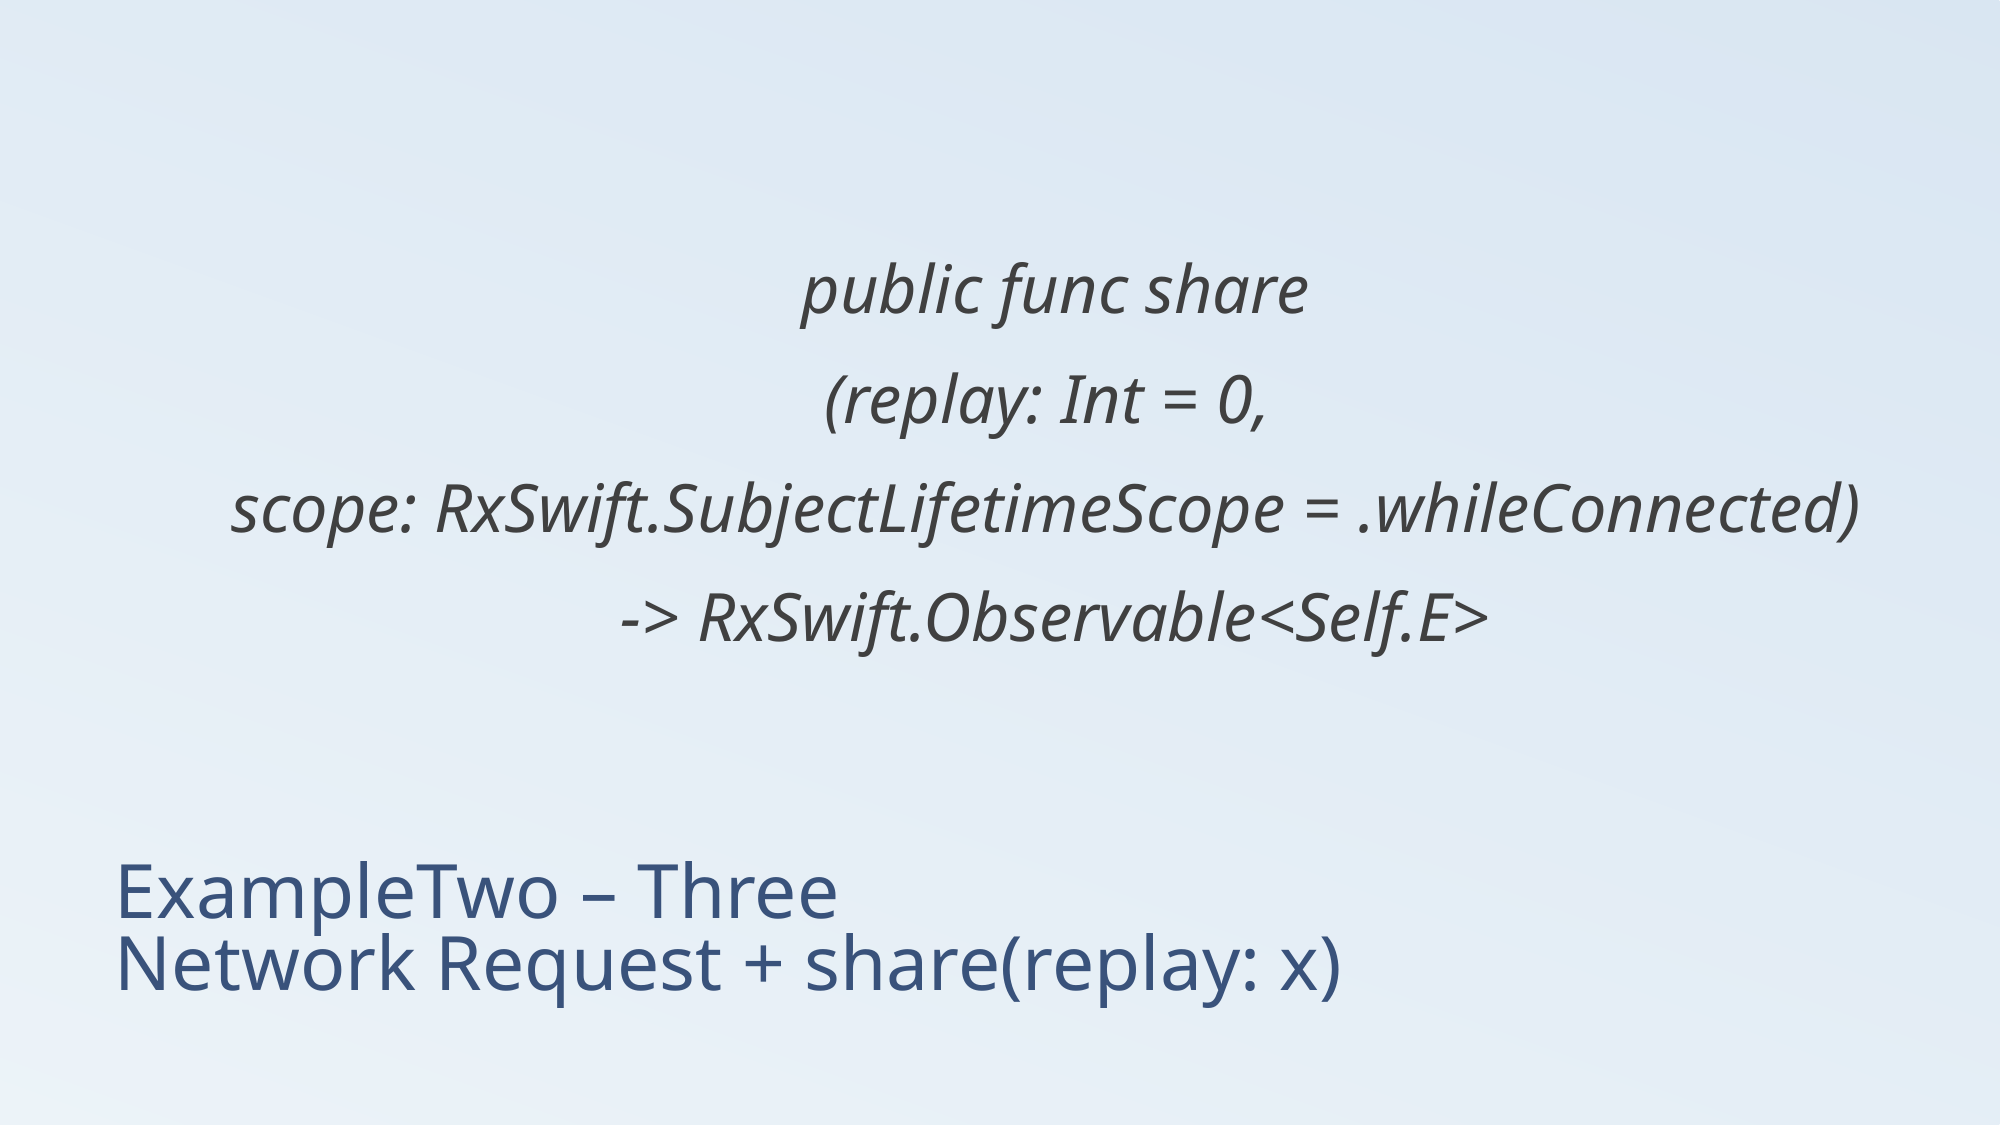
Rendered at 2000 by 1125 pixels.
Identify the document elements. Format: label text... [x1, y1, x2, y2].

list public func share (replay: Int = 0, scope: RxSwift.SubjectLifetimeScope = .whileConnected) -> RxSwift.Observable<Self.E> [212, 112, 1900, 800]
title ExampleTwo – Three Network Request + share(replay: x) [99, 837, 1900, 1013]
